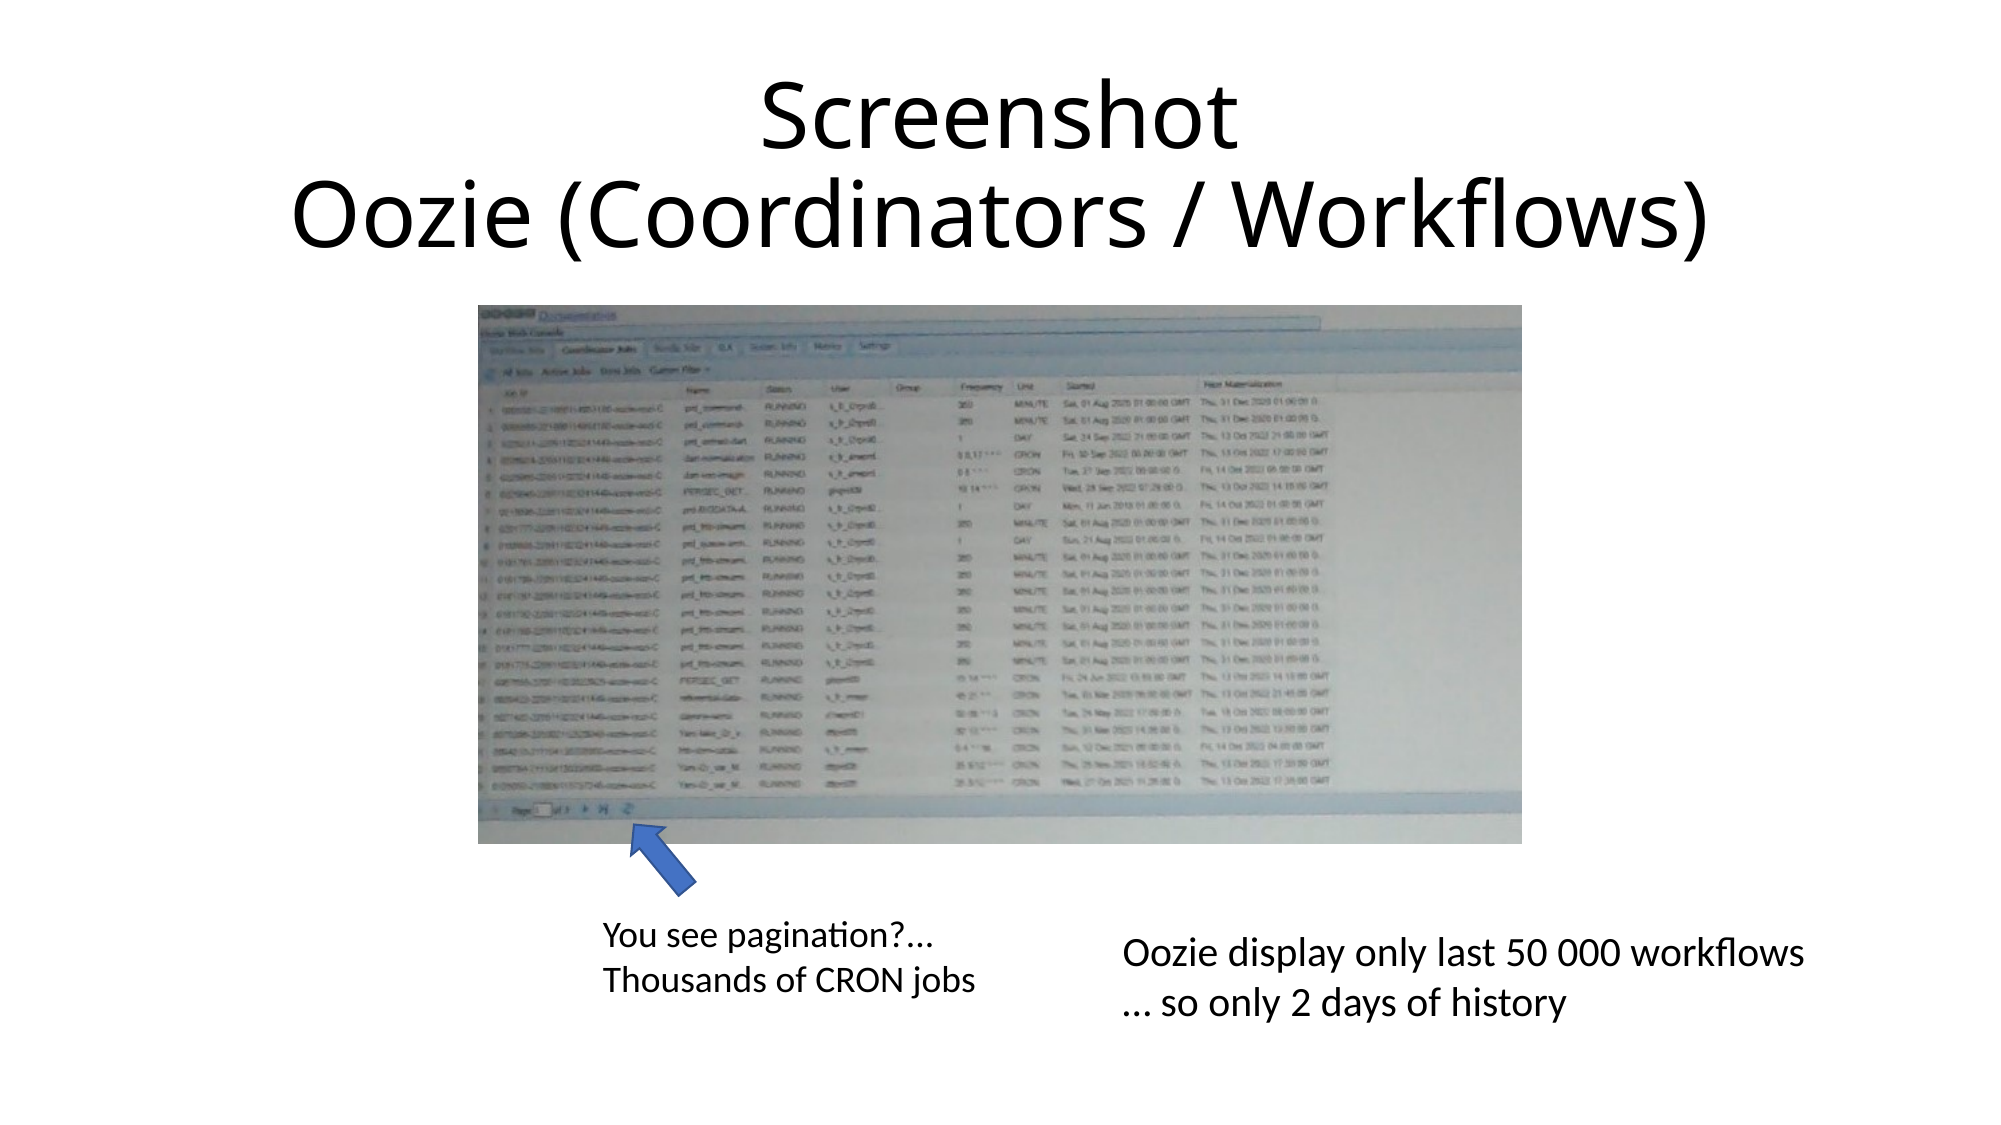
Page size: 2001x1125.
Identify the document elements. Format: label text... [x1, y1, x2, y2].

text_box Oozie display only last 50 000 workflows … so only 2 days of history [1107, 917, 1897, 1033]
text_box [629, 844, 697, 898]
text_box You see pagination?... Thousands of CRON jobs [588, 902, 1026, 1008]
title Screenshot Oozie (Coordinators / Workflows) [137, 59, 1863, 278]
picture [478, 304, 1522, 844]
